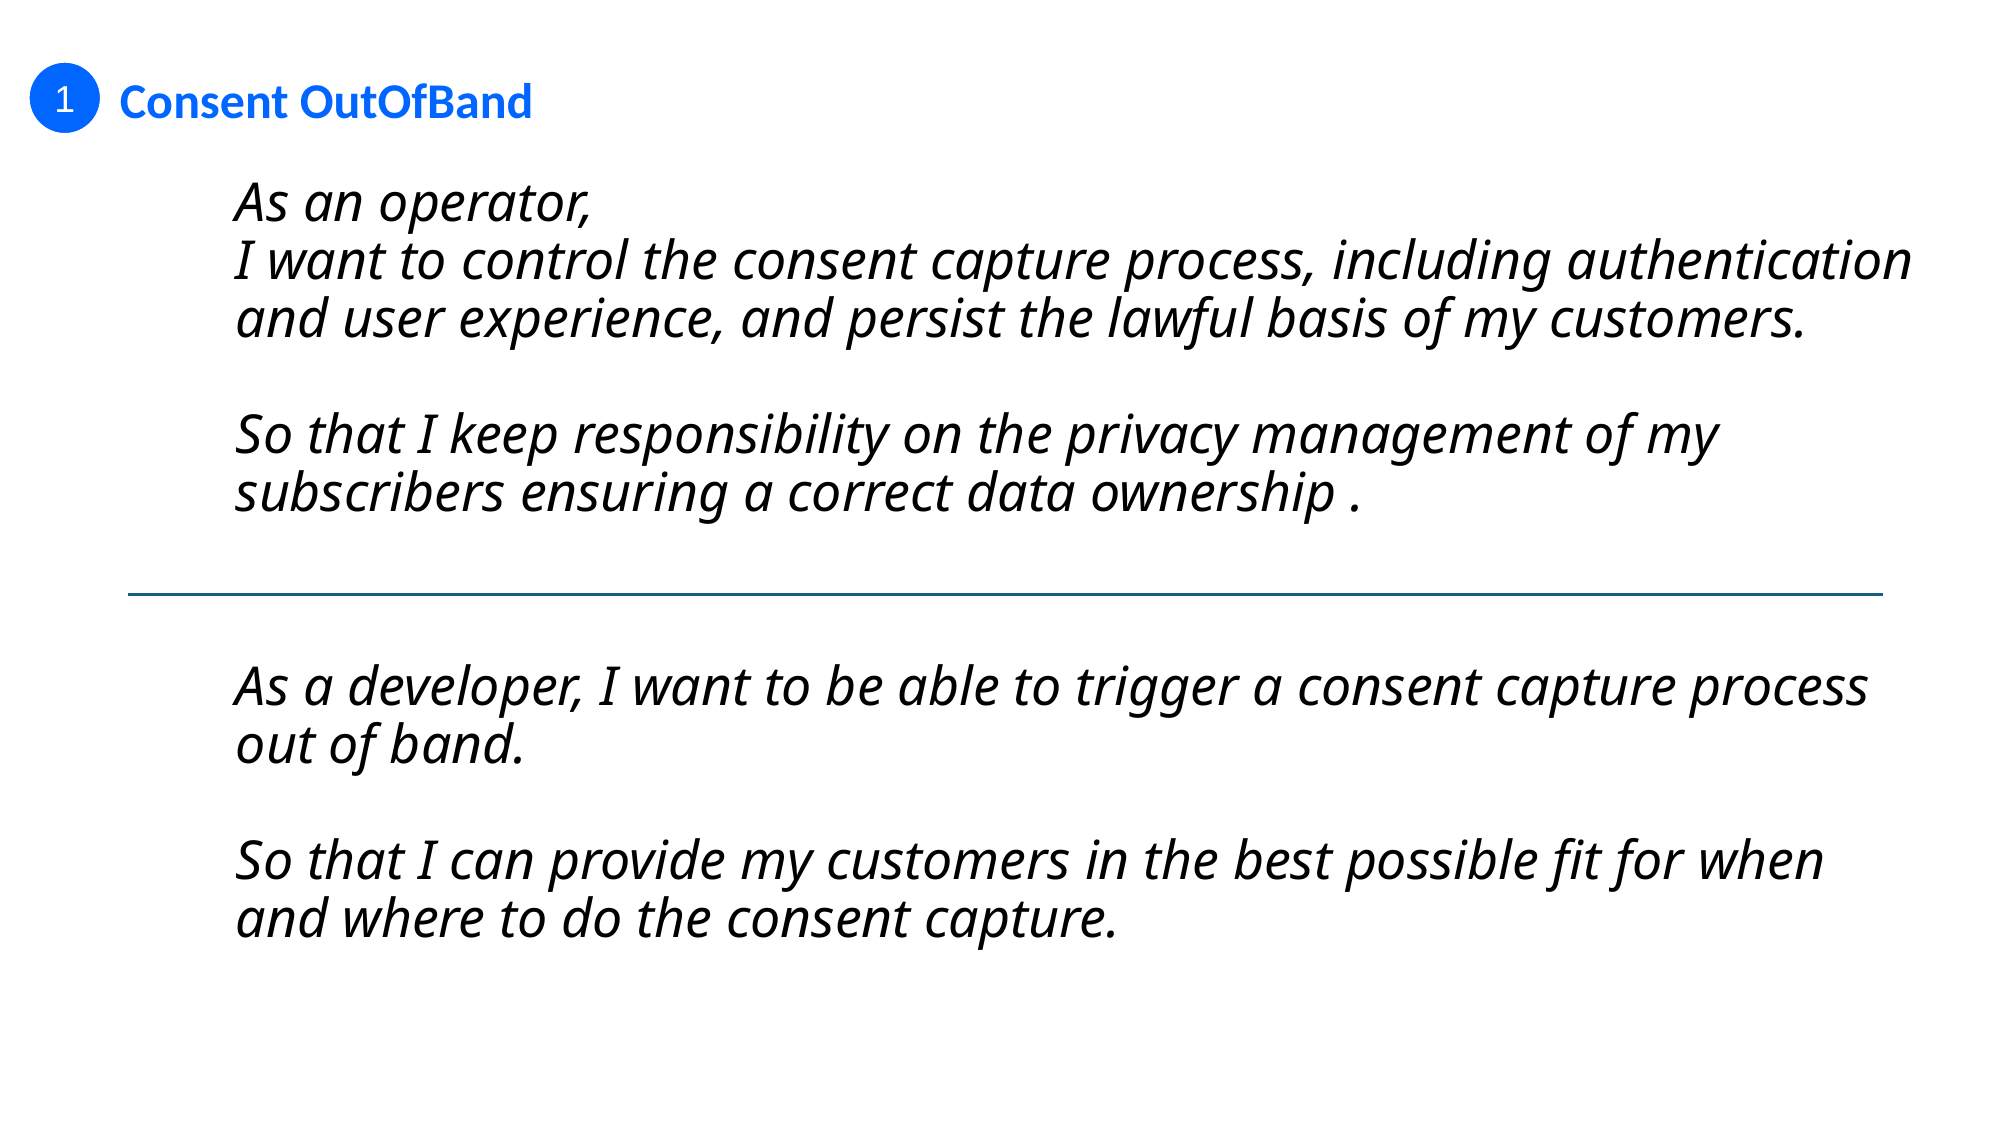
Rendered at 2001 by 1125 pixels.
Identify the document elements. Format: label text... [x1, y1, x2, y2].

text_box As a developer, I want to be able to trigger a consent capture process out of band. So that I can provide my customers in the best possible fit for when and where to do the consent capture. [220, 647, 1946, 957]
text_box Consent OutOfBand [104, 60, 549, 136]
text_box As an operator, I want to control the consent capture process, including authentication and user experience, and persist the lawful basis of my customers. So that I keep responsibility on the privacy management of my subscribers ensuring a correct data ownership . [220, 153, 1946, 531]
text_box 1 [27, 60, 103, 136]
